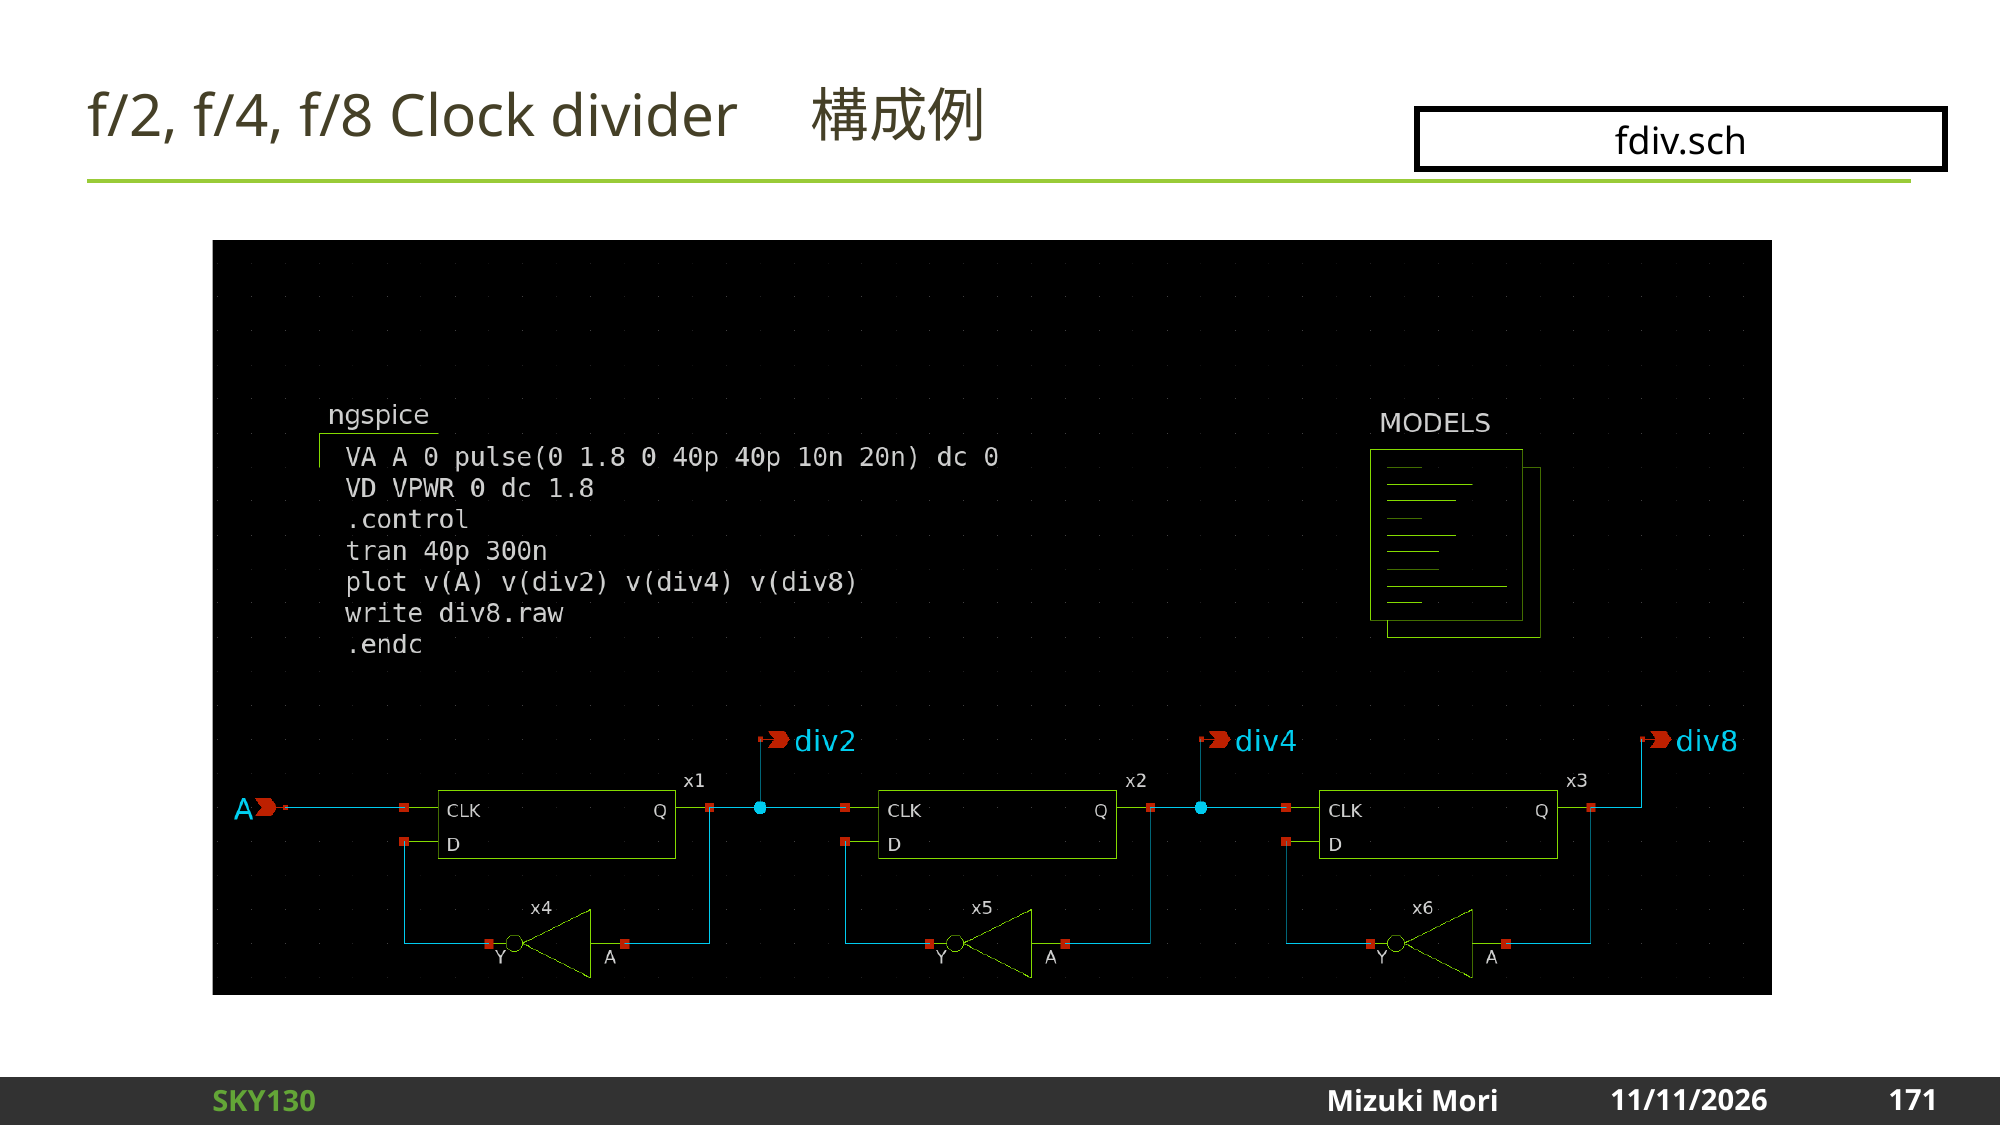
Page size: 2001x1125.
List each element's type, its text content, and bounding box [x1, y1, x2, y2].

title f/2, f/4, f/8 Clock divider 構成例 [72, 70, 1912, 163]
picture [0, 1077, 1550, 1125]
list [212, 240, 1773, 995]
text_box fdiv.sch [1416, 108, 1946, 170]
slide_number 171 [1826, 1076, 2000, 1125]
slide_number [1550, 1077, 1826, 1125]
